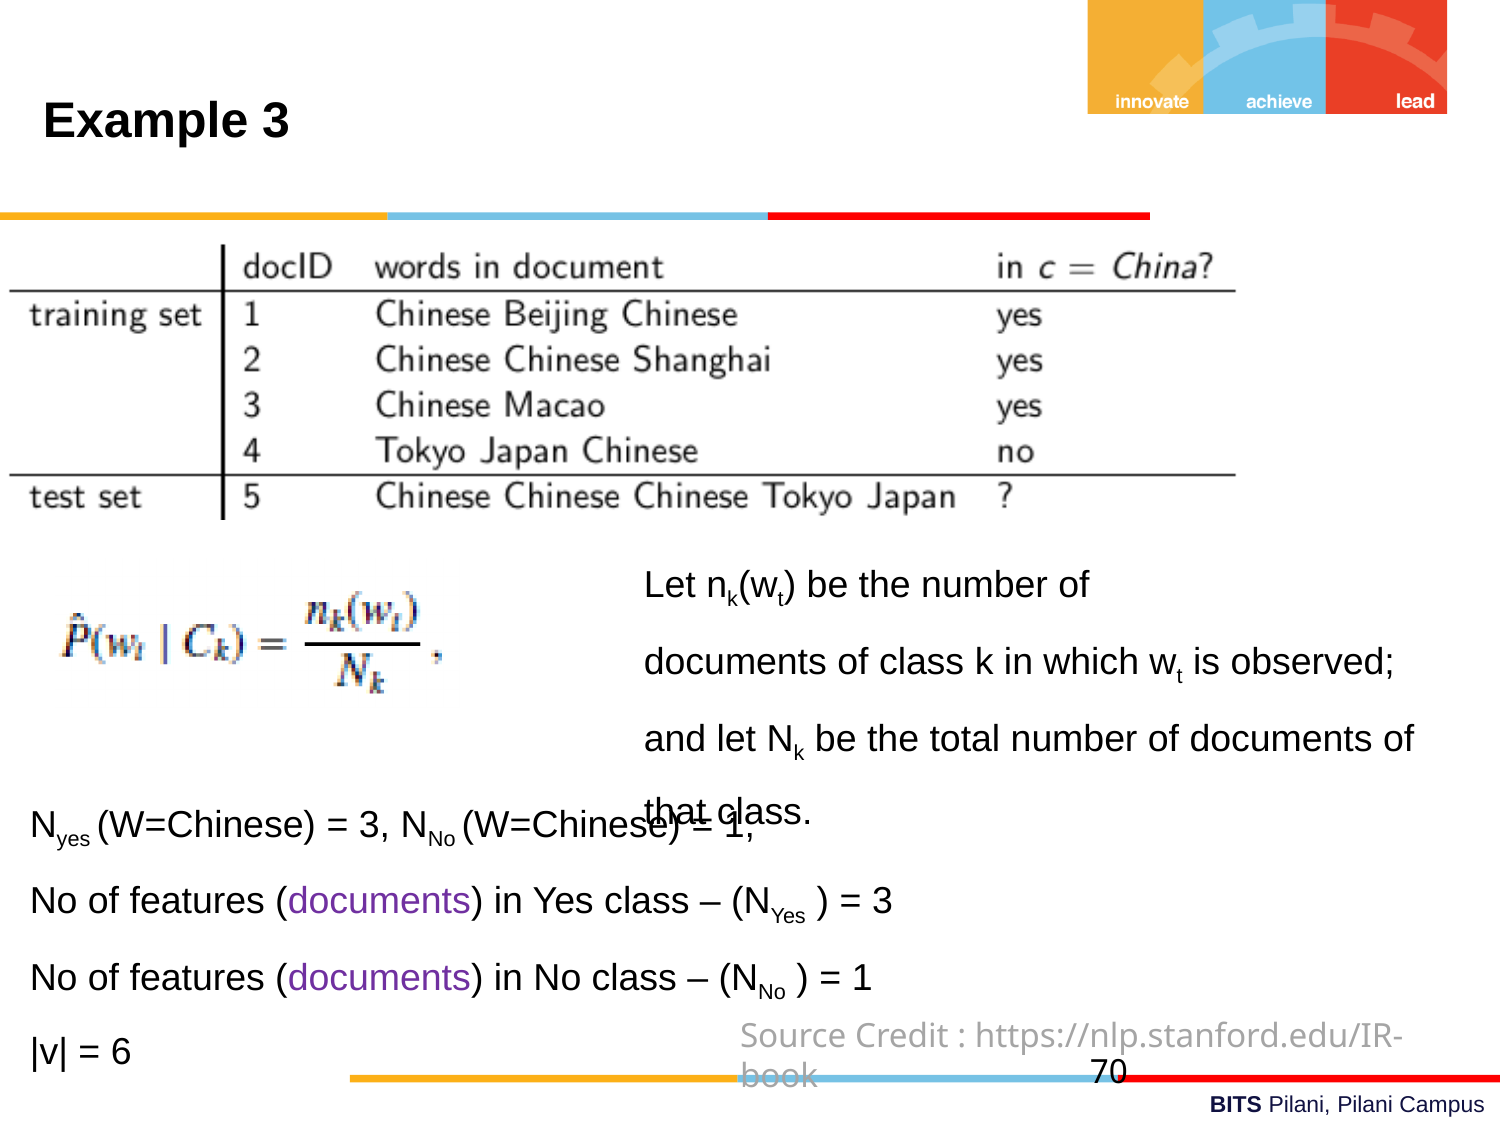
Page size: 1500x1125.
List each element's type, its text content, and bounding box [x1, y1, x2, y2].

text_box Source Credit : https://nlp.stanford.edu/IR-book [724, 1006, 1471, 1102]
text_box Nyes (W=Chinese) = 3, NNo (W=Chinese) = 1, No of features (documents) in Yes class – (NYes ) = 3 No of features (documents) in No class – (NNo ) = 1 |v| = 6 [14, 766, 1466, 1080]
picture [54, 557, 461, 708]
picture [0, 238, 1251, 521]
text_box Example 3 [0, 2, 1500, 233]
text_box Let nk(wt) be the number of documents of class k in which wt is observed; and let Nk be the total number of documents of that class. [628, 526, 1473, 840]
